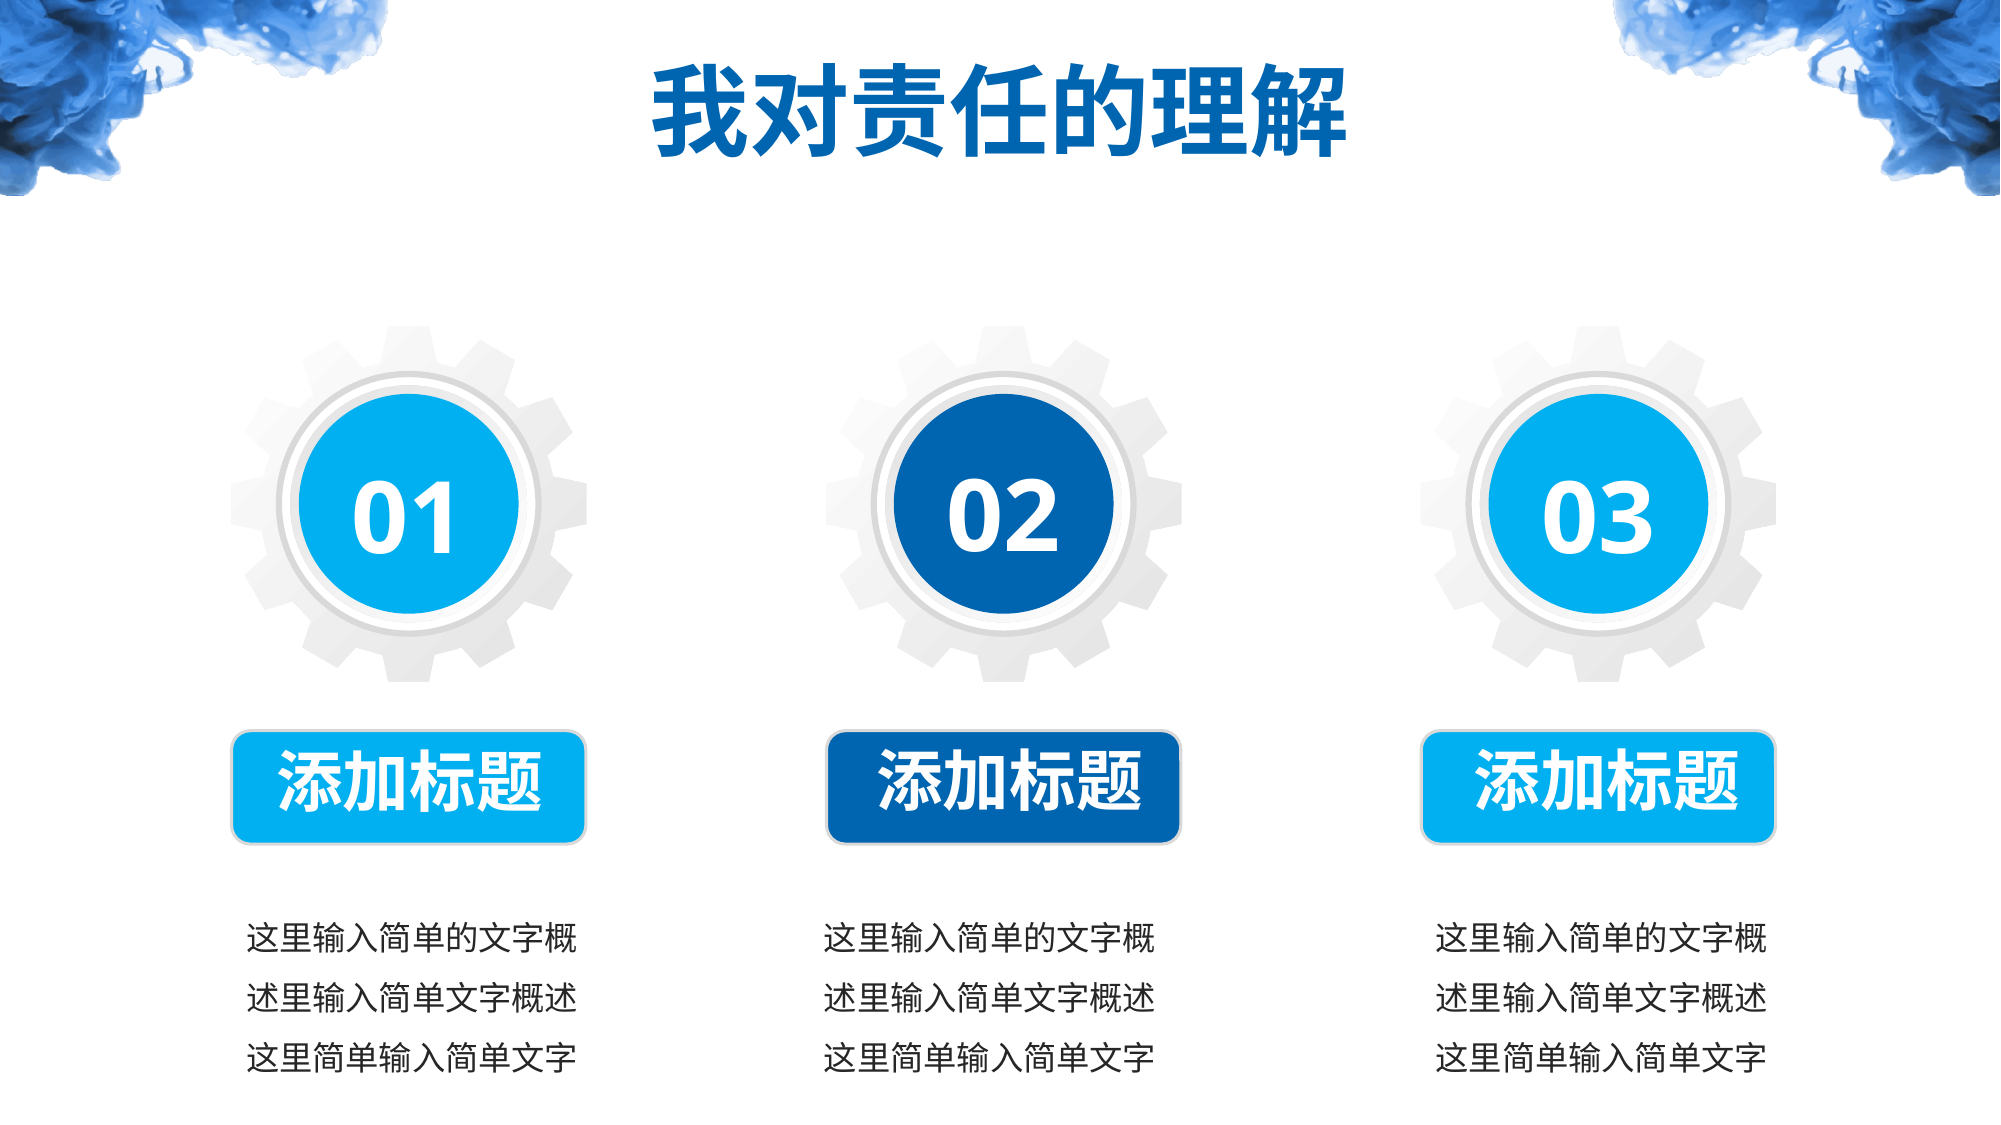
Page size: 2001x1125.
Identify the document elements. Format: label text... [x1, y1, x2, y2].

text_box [231, 326, 587, 682]
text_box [826, 730, 1181, 845]
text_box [214, 707, 586, 845]
text_box 这里输入简单的文字概述里输入简单文字概述这里简单输入简单文字 [231, 889, 618, 1085]
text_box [826, 326, 1182, 682]
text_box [1420, 326, 1776, 682]
text_box 这里输入简单的文字概述里输入简单文字概述这里简单输入简单文字 [809, 889, 1196, 1084]
text_box 这里输入简单的文字概述里输入简单文字概述这里简单输入简单文字 [1420, 889, 1808, 1084]
picture [1611, 0, 2000, 292]
text_box 我对责任的理解 [635, 40, 1365, 176]
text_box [1421, 730, 1776, 845]
picture [0, 0, 389, 292]
